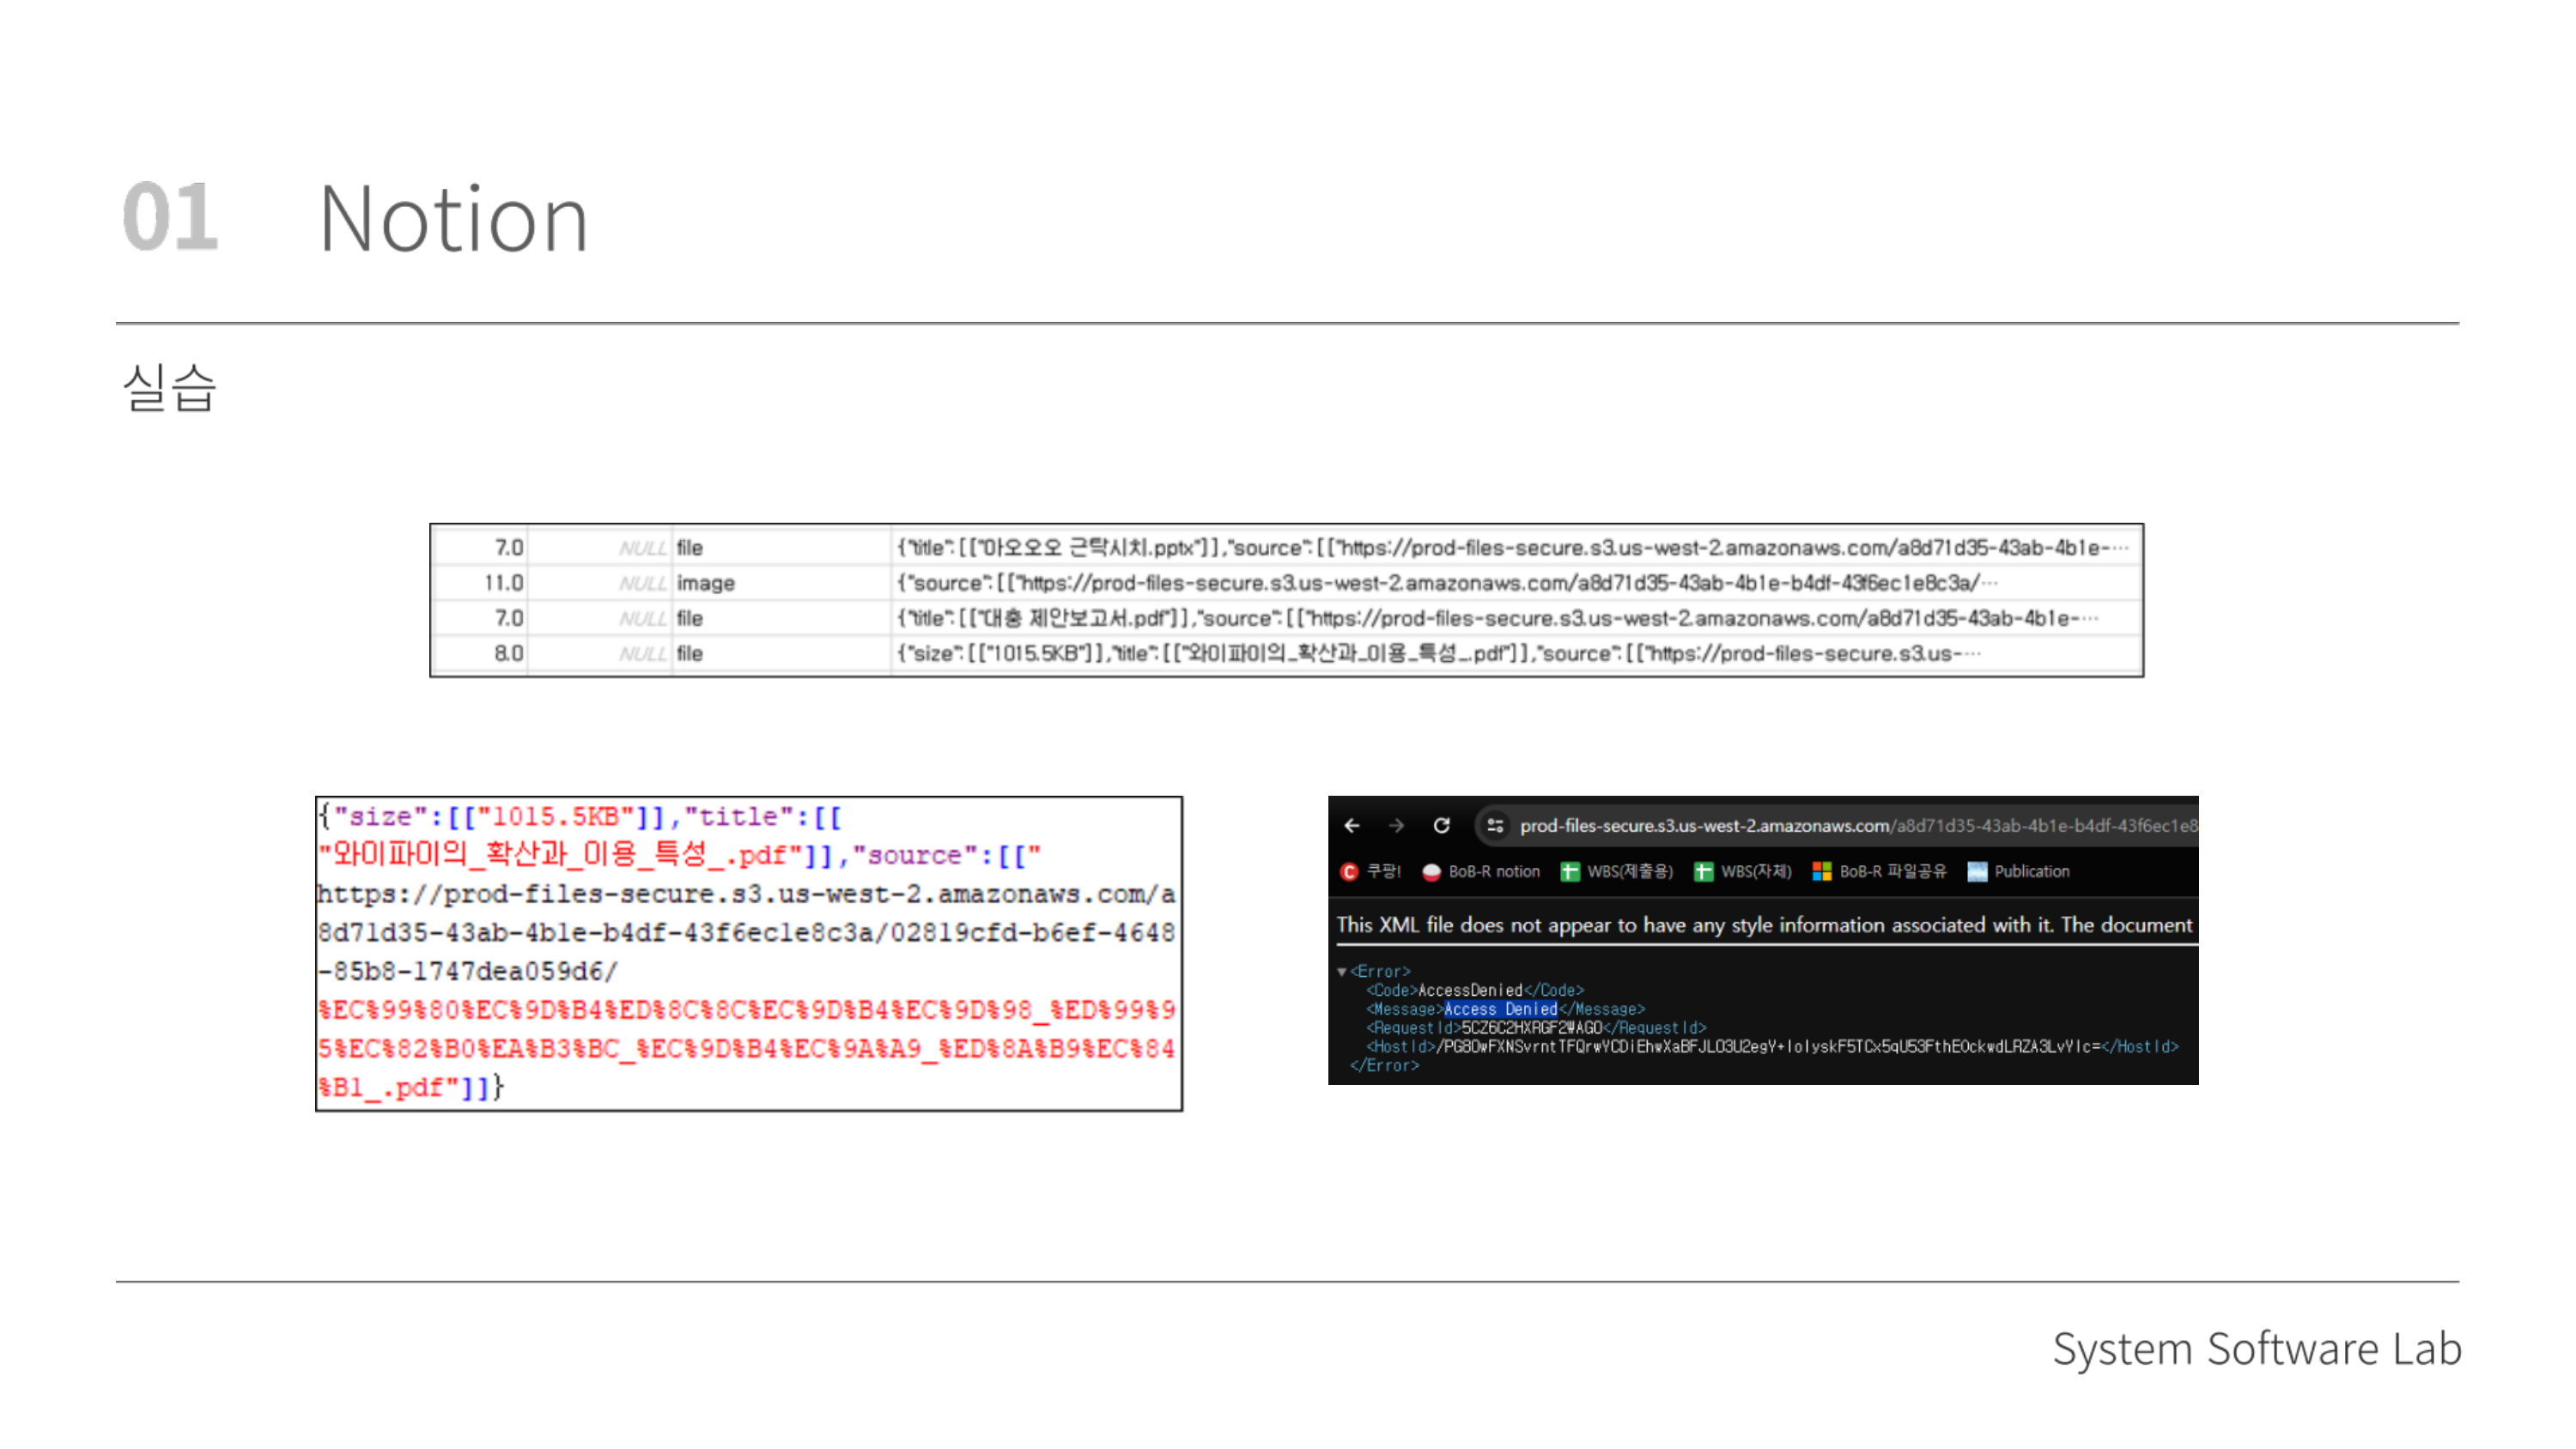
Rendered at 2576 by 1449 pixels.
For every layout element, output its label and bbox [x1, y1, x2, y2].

text_box [116, 1280, 2460, 1283]
text_box [693, 322, 2460, 325]
text_box [1328, 796, 2199, 1085]
picture [90, 94, 690, 475]
text_box [315, 796, 1186, 1117]
picture [1942, 1301, 2560, 1420]
text_box [429, 522, 2147, 680]
